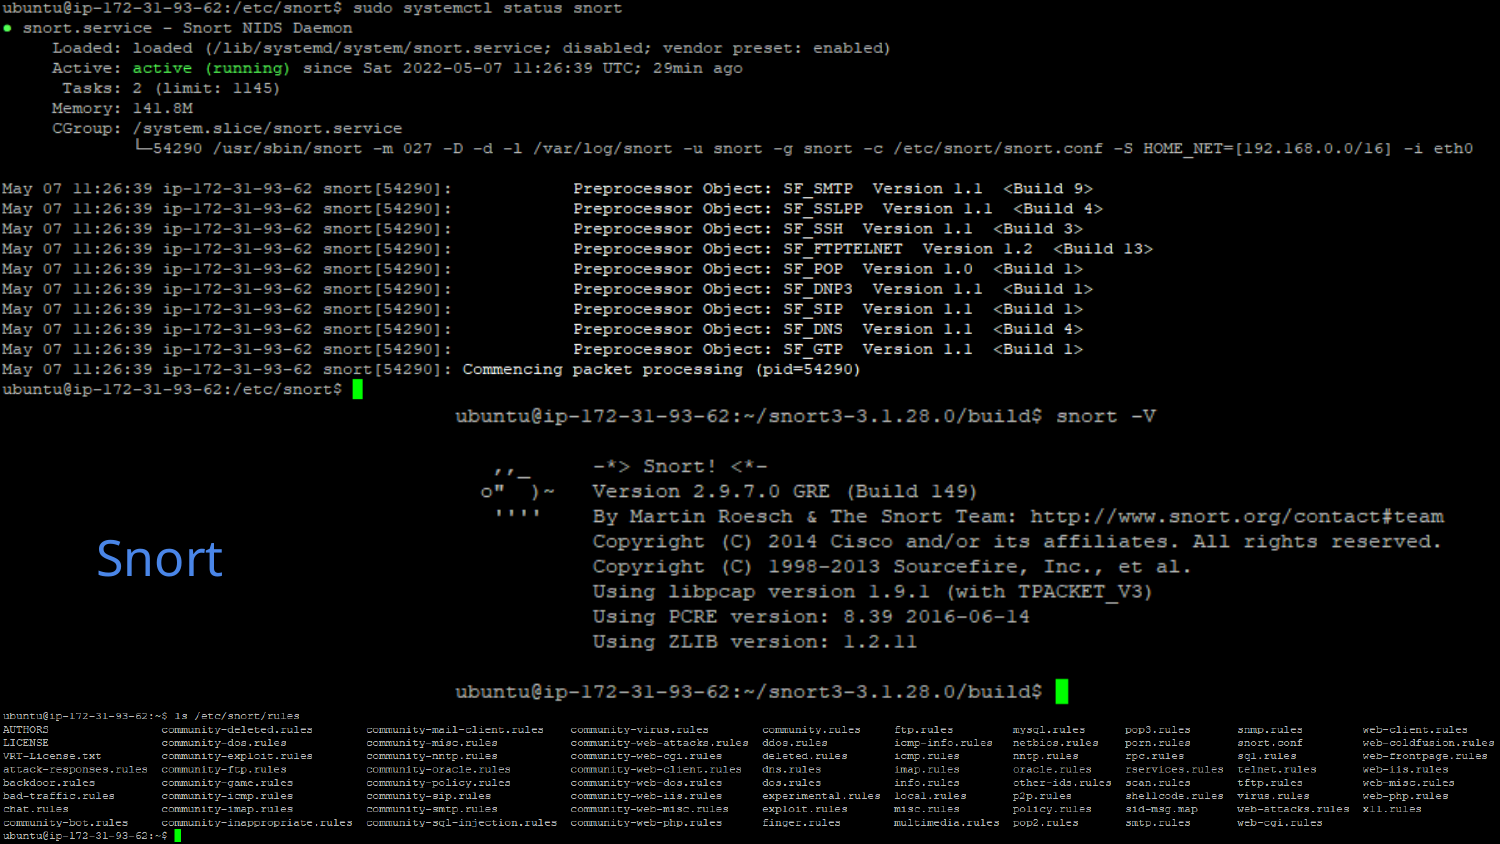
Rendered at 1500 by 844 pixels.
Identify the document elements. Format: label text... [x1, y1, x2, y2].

picture [0, 0, 1500, 844]
title Snort [81, 511, 262, 601]
